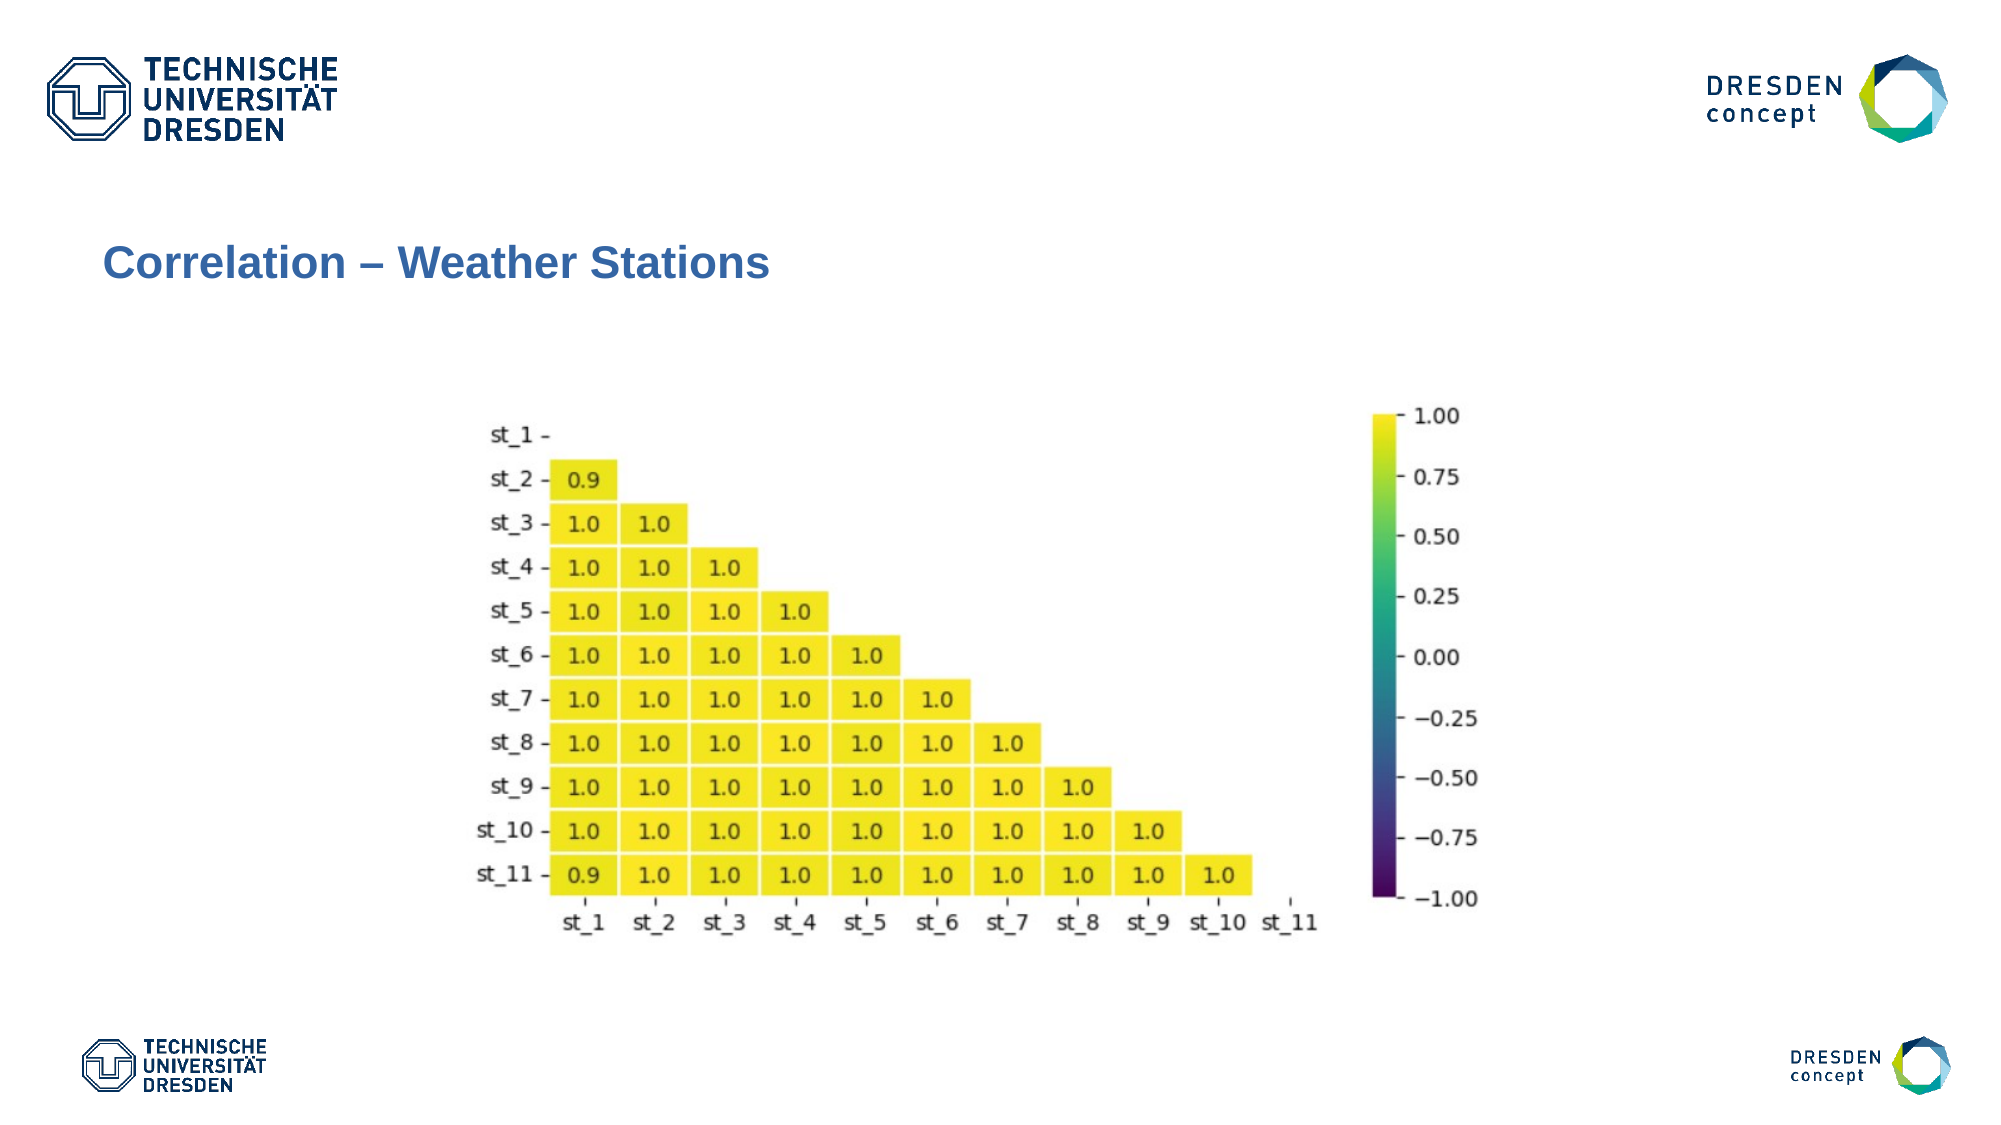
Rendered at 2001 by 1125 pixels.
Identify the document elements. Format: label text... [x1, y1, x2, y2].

picture [447, 392, 1502, 943]
picture [1707, 54, 1948, 143]
picture [47, 57, 337, 141]
picture [1791, 1036, 1951, 1095]
picture [82, 1039, 266, 1092]
text_box Correlation – Weather Stations [75, 224, 1875, 300]
